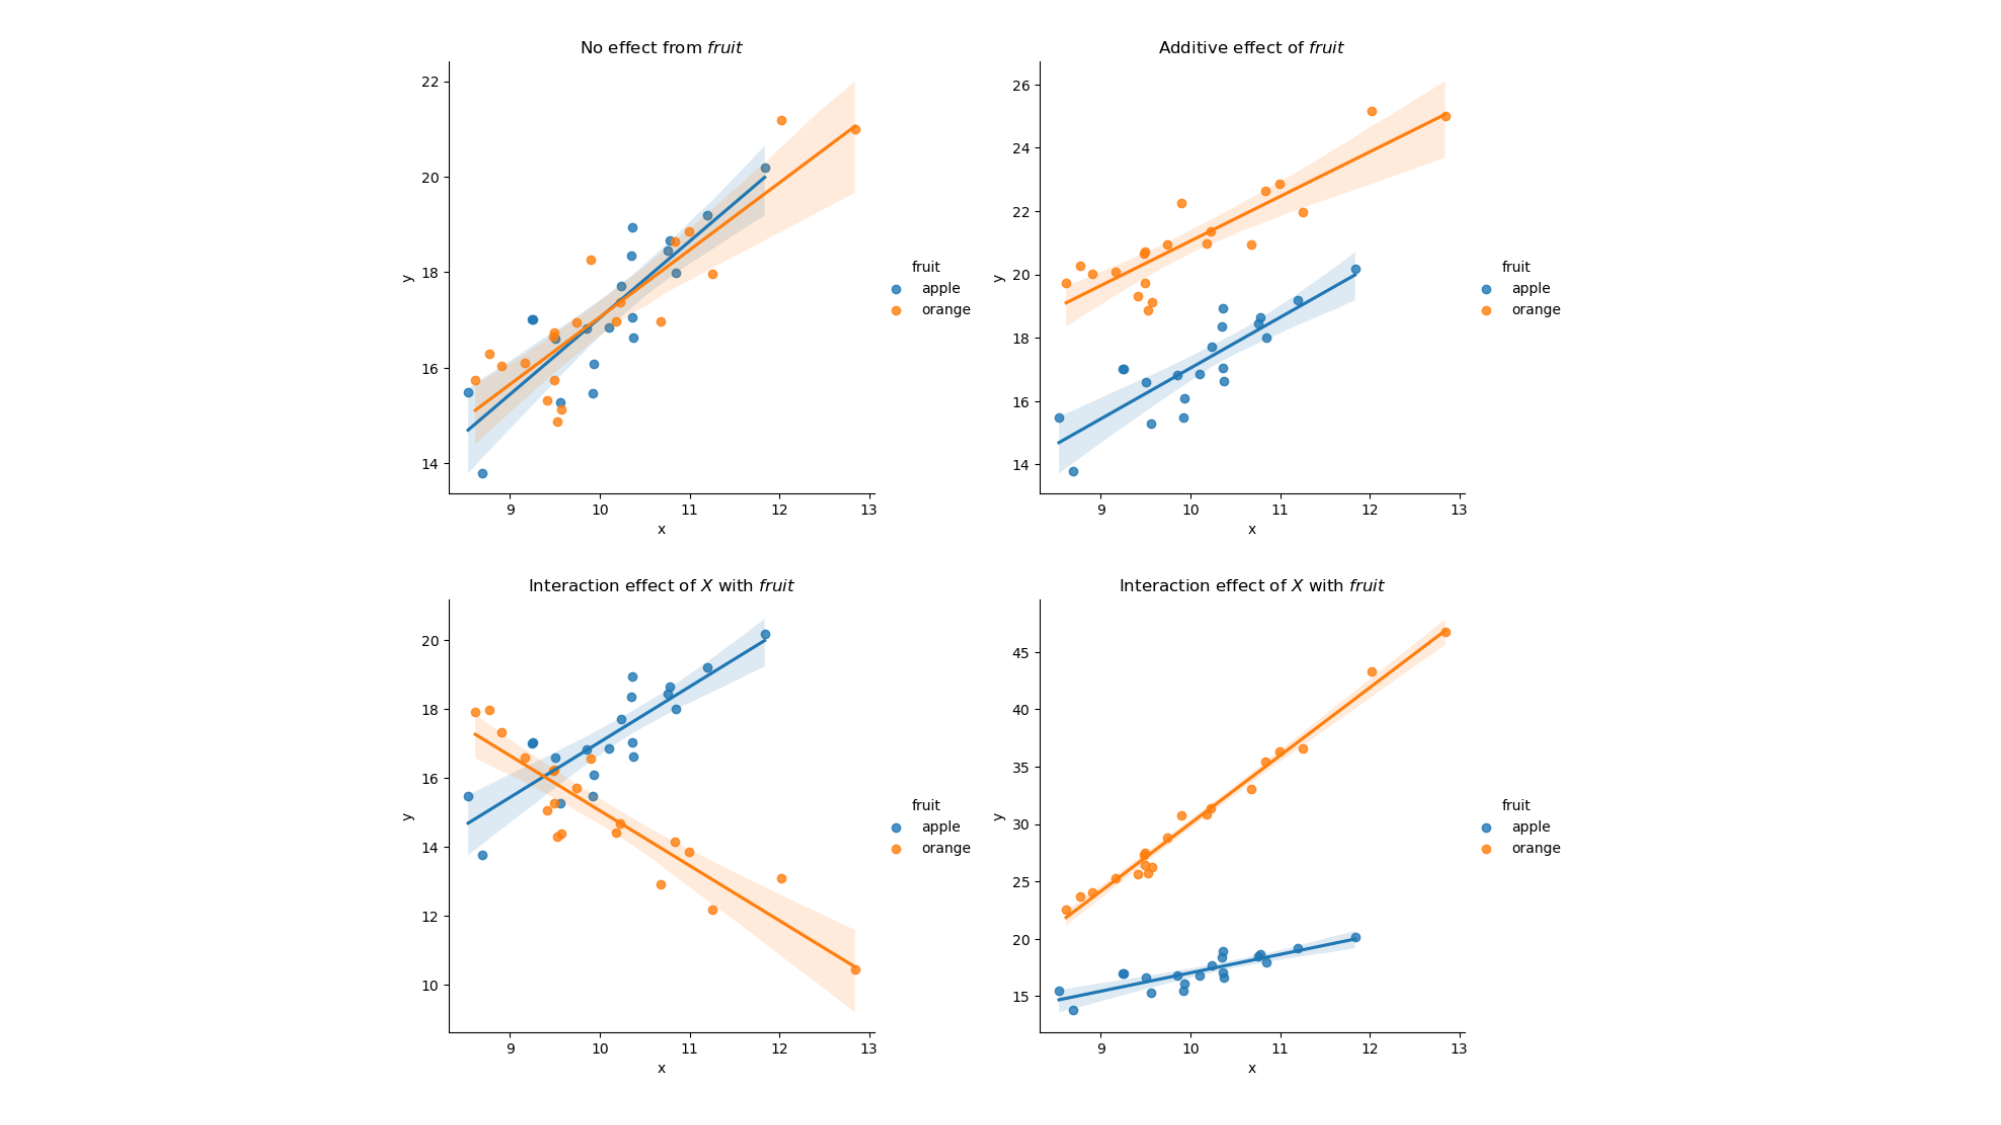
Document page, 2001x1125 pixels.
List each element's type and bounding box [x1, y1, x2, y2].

text_box [391, 30, 1573, 1086]
